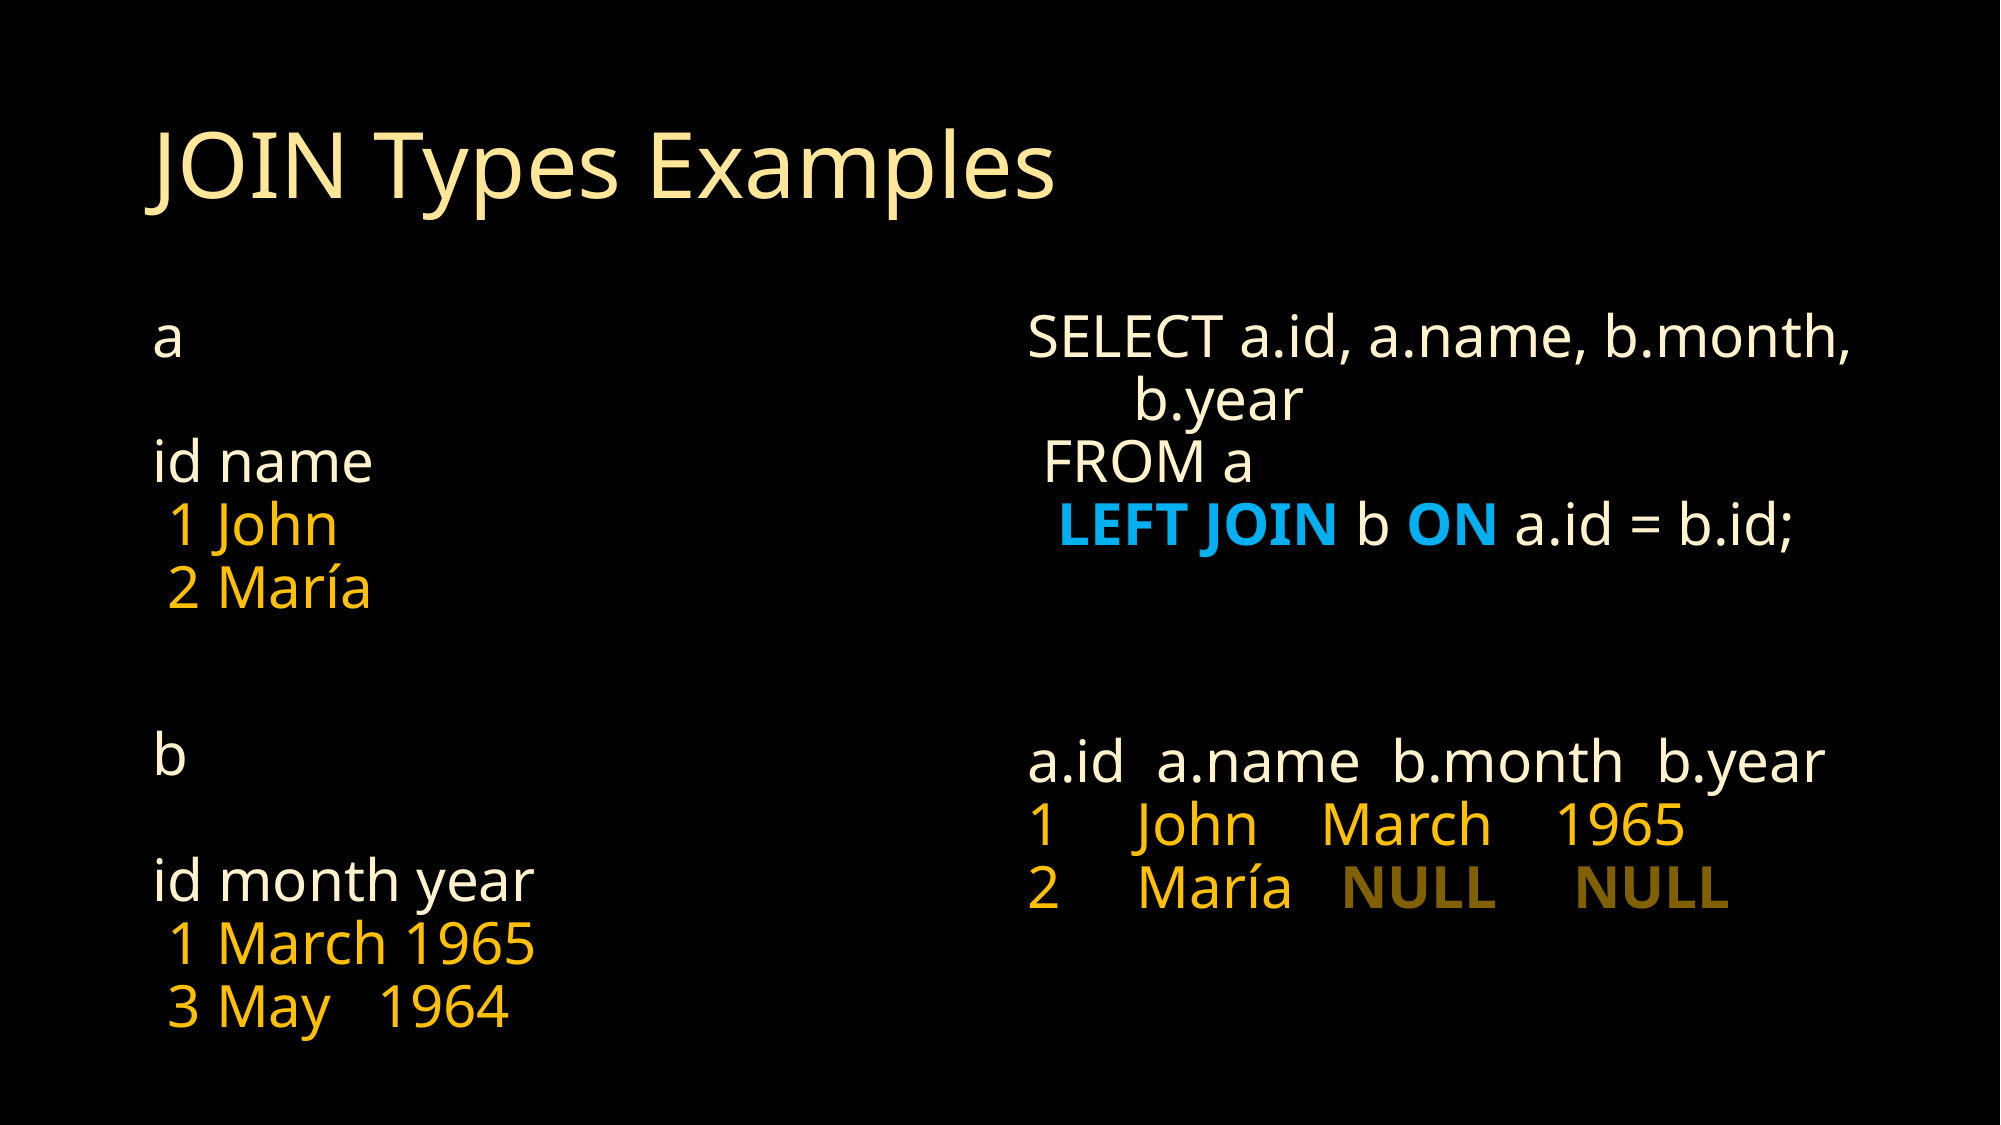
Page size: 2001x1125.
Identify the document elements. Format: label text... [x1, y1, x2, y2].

list SELECT a.id, a.name, b.month, b.year FROM a LEFT JOIN b ON a.id = b.id; a.id a.name b.month b.year 1 John March 1965 2 María NULL NULL [1012, 299, 1947, 1094]
list a id name 1 John 2 María b id month year 1 March 1965 3 May 1964 [137, 299, 988, 1094]
title JOIN Types Examples [137, 59, 1863, 278]
